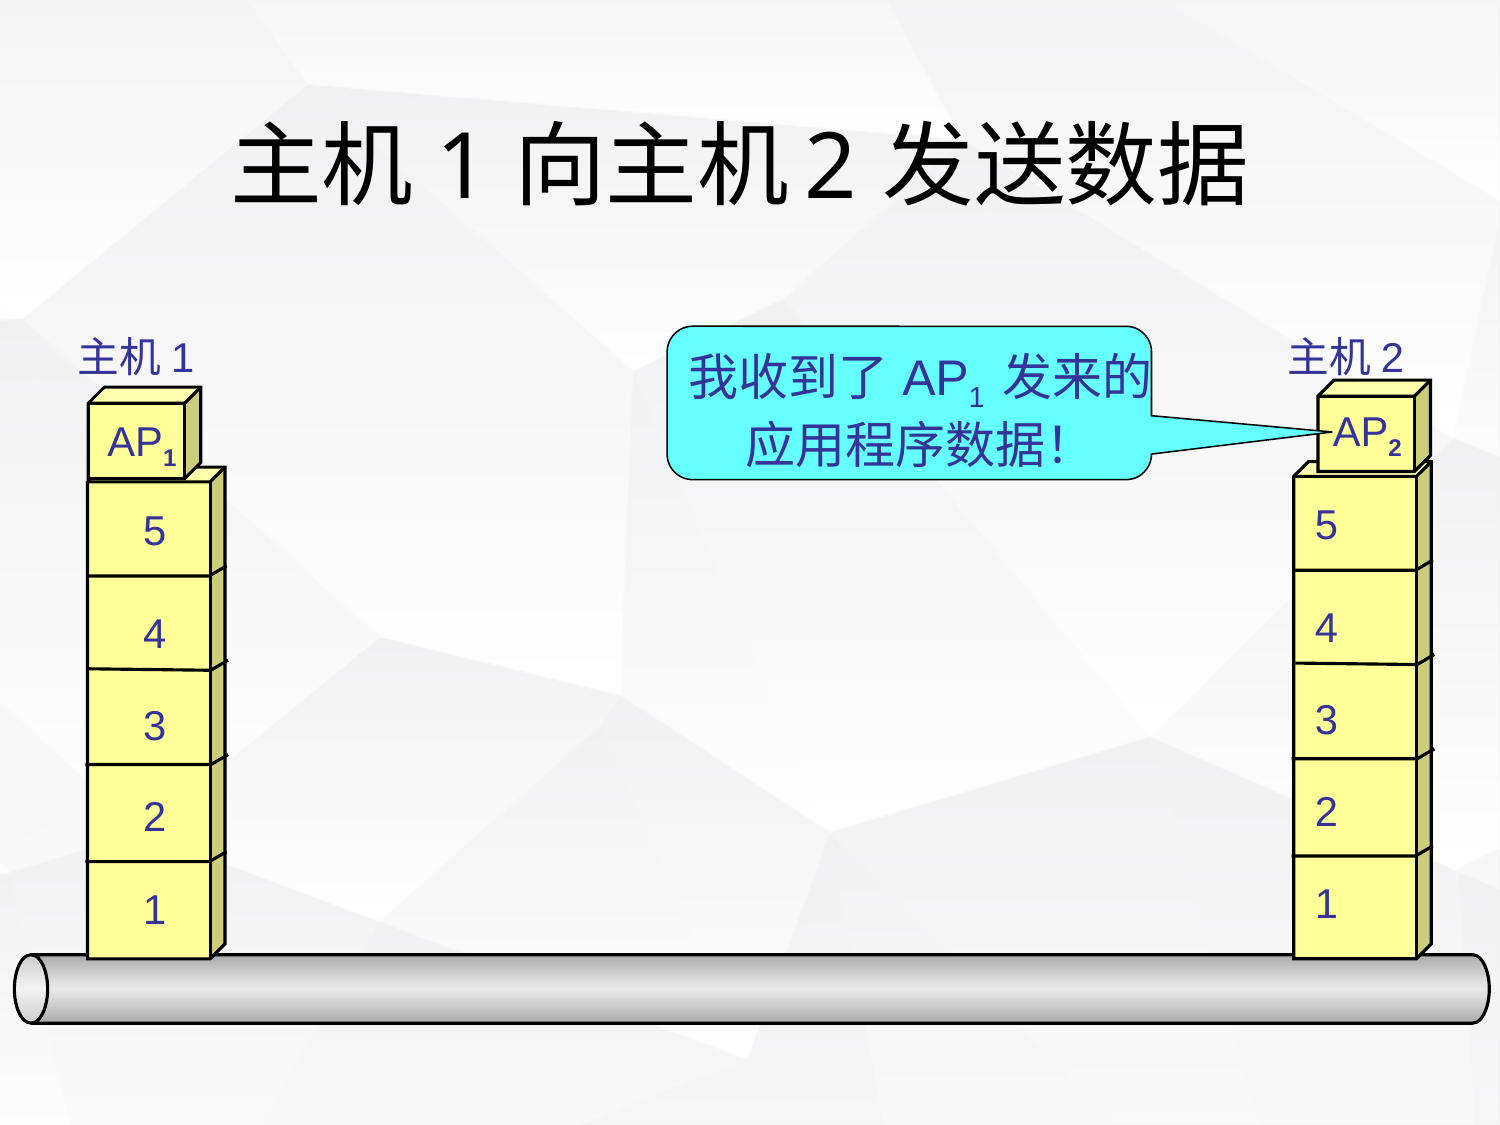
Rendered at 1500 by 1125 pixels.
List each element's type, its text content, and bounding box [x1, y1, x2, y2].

text_box 1 [1300, 869, 1354, 935]
text_box [14, 954, 1490, 1024]
text_box [1317, 380, 1431, 472]
text_box 3 [128, 690, 182, 756]
text_box [1293, 461, 1432, 570]
title 主机 1 向主机 2 发送数据 [103, 59, 1397, 278]
text_box [85, 851, 227, 862]
text_box [1291, 748, 1435, 759]
text_box [87, 467, 225, 575]
text_box 1 [128, 875, 182, 941]
text_box [1293, 759, 1417, 855]
text_box [1167, 417, 1333, 453]
text_box 4 [1300, 593, 1354, 659]
text_box [88, 387, 201, 479]
text_box [1293, 848, 1432, 959]
text_box 5 [1300, 490, 1354, 556]
text_box [1293, 560, 1433, 571]
text_box [667, 326, 1147, 472]
text_box [87, 854, 225, 959]
text_box [87, 565, 227, 576]
text_box [1295, 654, 1435, 665]
text_box [85, 754, 229, 765]
text_box 2 [1300, 777, 1354, 842]
text_box 5 [128, 496, 182, 562]
text_box AP2 [1318, 397, 1417, 469]
text_box [1291, 846, 1433, 856]
text_box 2 [128, 782, 182, 848]
picture [0, 0, 1500, 1125]
text_box [87, 765, 211, 861]
text_box 我收到了 AP1 发来的 应用程序数据！ [674, 337, 1167, 481]
text_box [89, 660, 229, 671]
text_box 主机 2 [1272, 323, 1419, 389]
text_box 4 [128, 599, 182, 665]
text_box 主机 1 [63, 323, 209, 389]
text_box 3 [1300, 685, 1354, 750]
text_box [1293, 571, 1417, 758]
text_box [87, 576, 211, 764]
text_box AP1 [92, 407, 192, 479]
